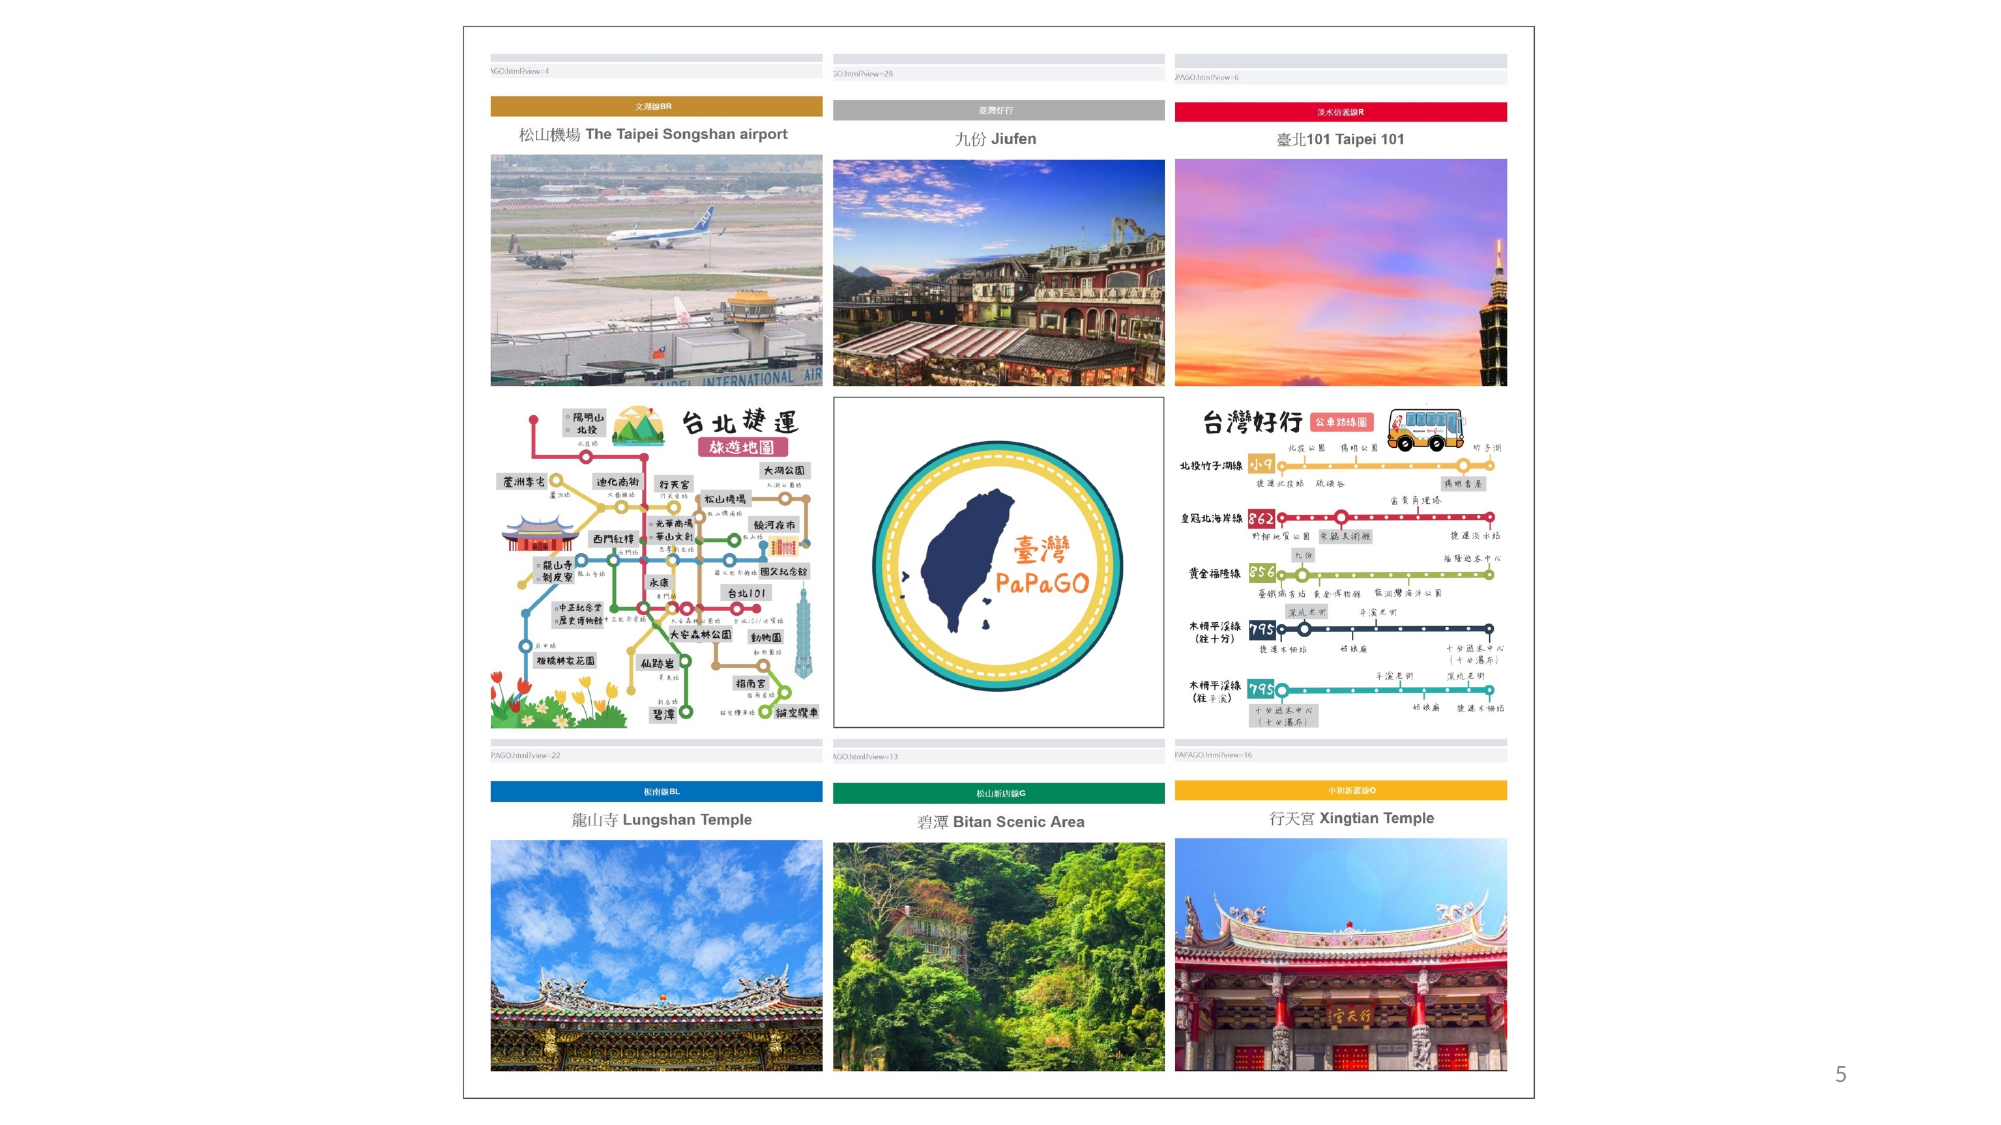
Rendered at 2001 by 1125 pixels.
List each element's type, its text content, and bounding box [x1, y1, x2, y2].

picture [435, 0, 1561, 1125]
slide_number 5 [1561, 1042, 1863, 1103]
